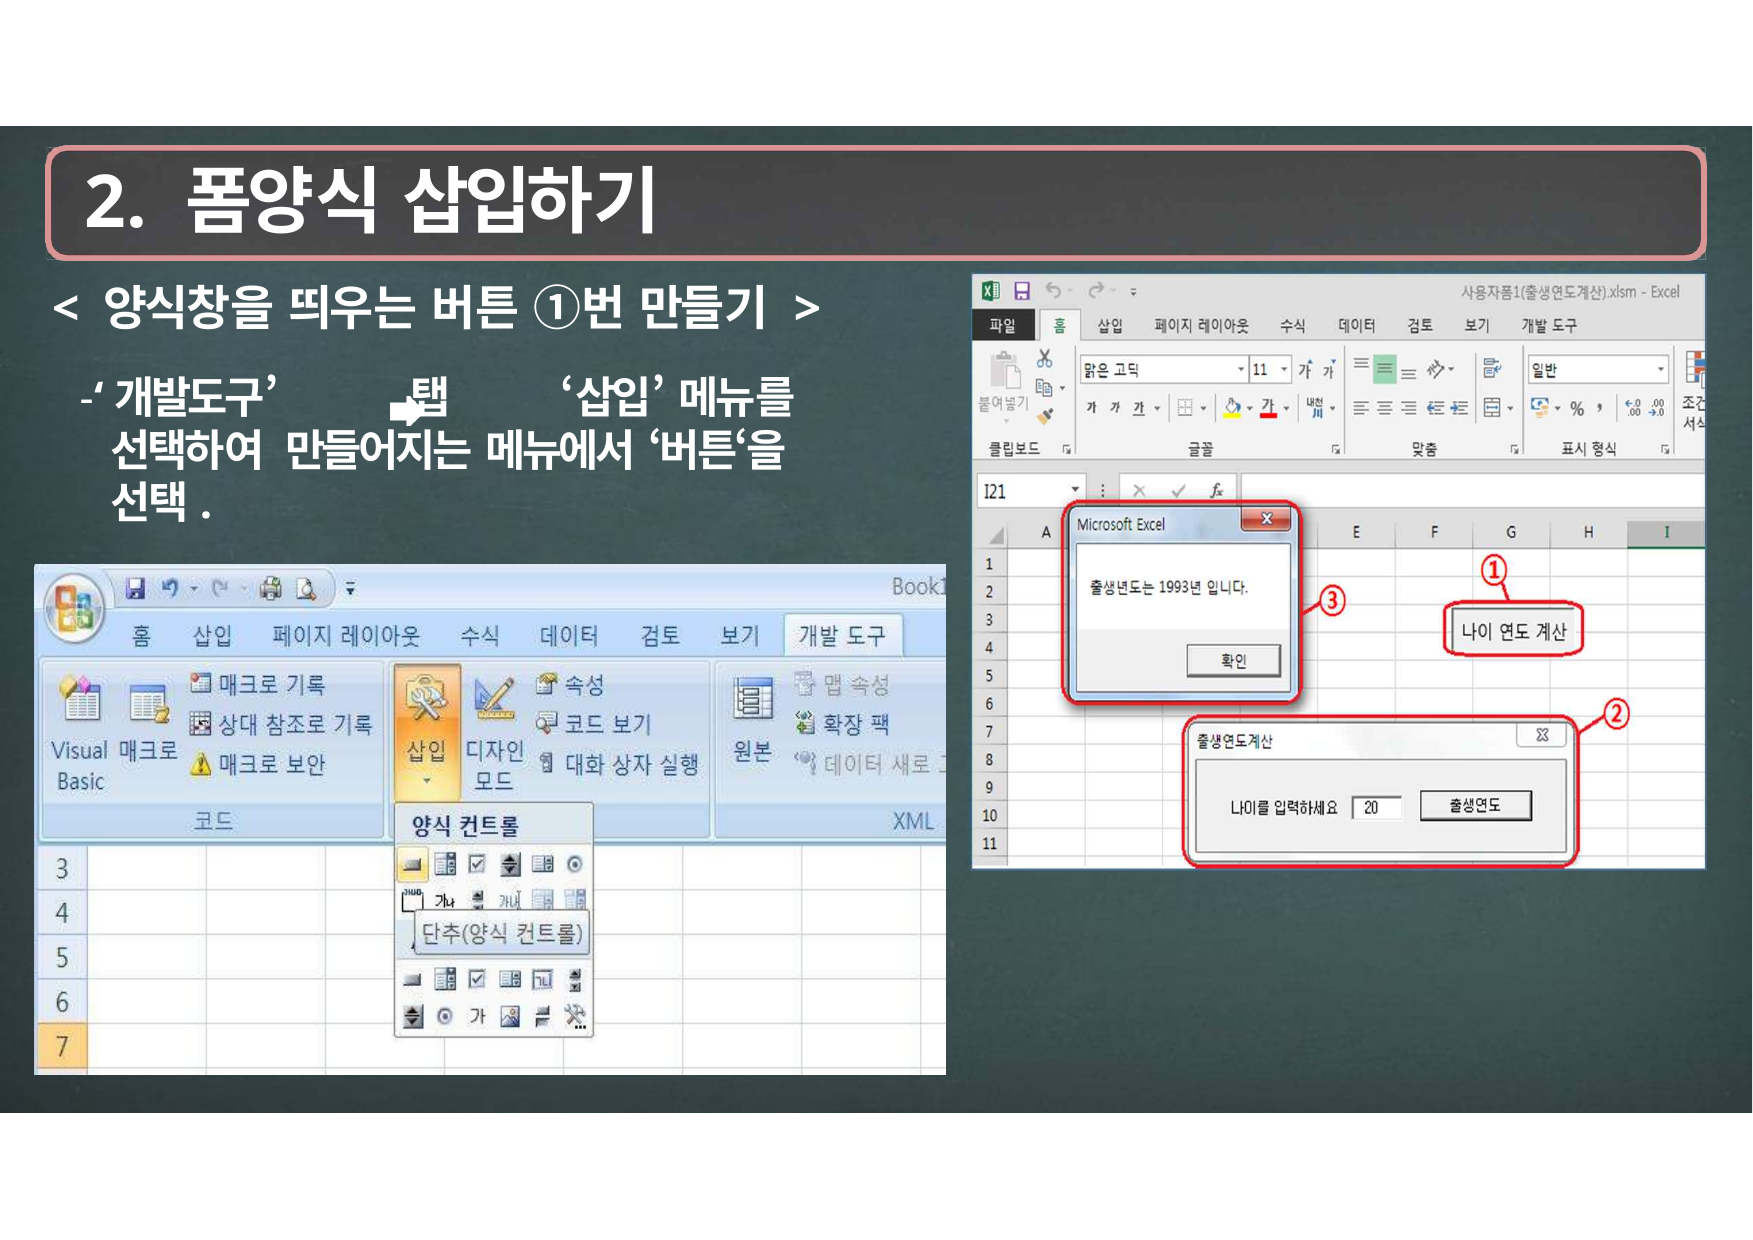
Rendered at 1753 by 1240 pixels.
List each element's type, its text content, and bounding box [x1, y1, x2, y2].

title 2. 폼양식 삽입하기 [82, 152, 669, 274]
picture [0, 126, 1753, 1113]
text_box < 양식창을 띄우는 버튼 ①번 만들기 > -‘개발도구’ 탭 ‘삽입’ 메뉴를 선택하여 만들어지는 메뉴에서 ‘버튼‘을 선택. [50, 274, 859, 528]
